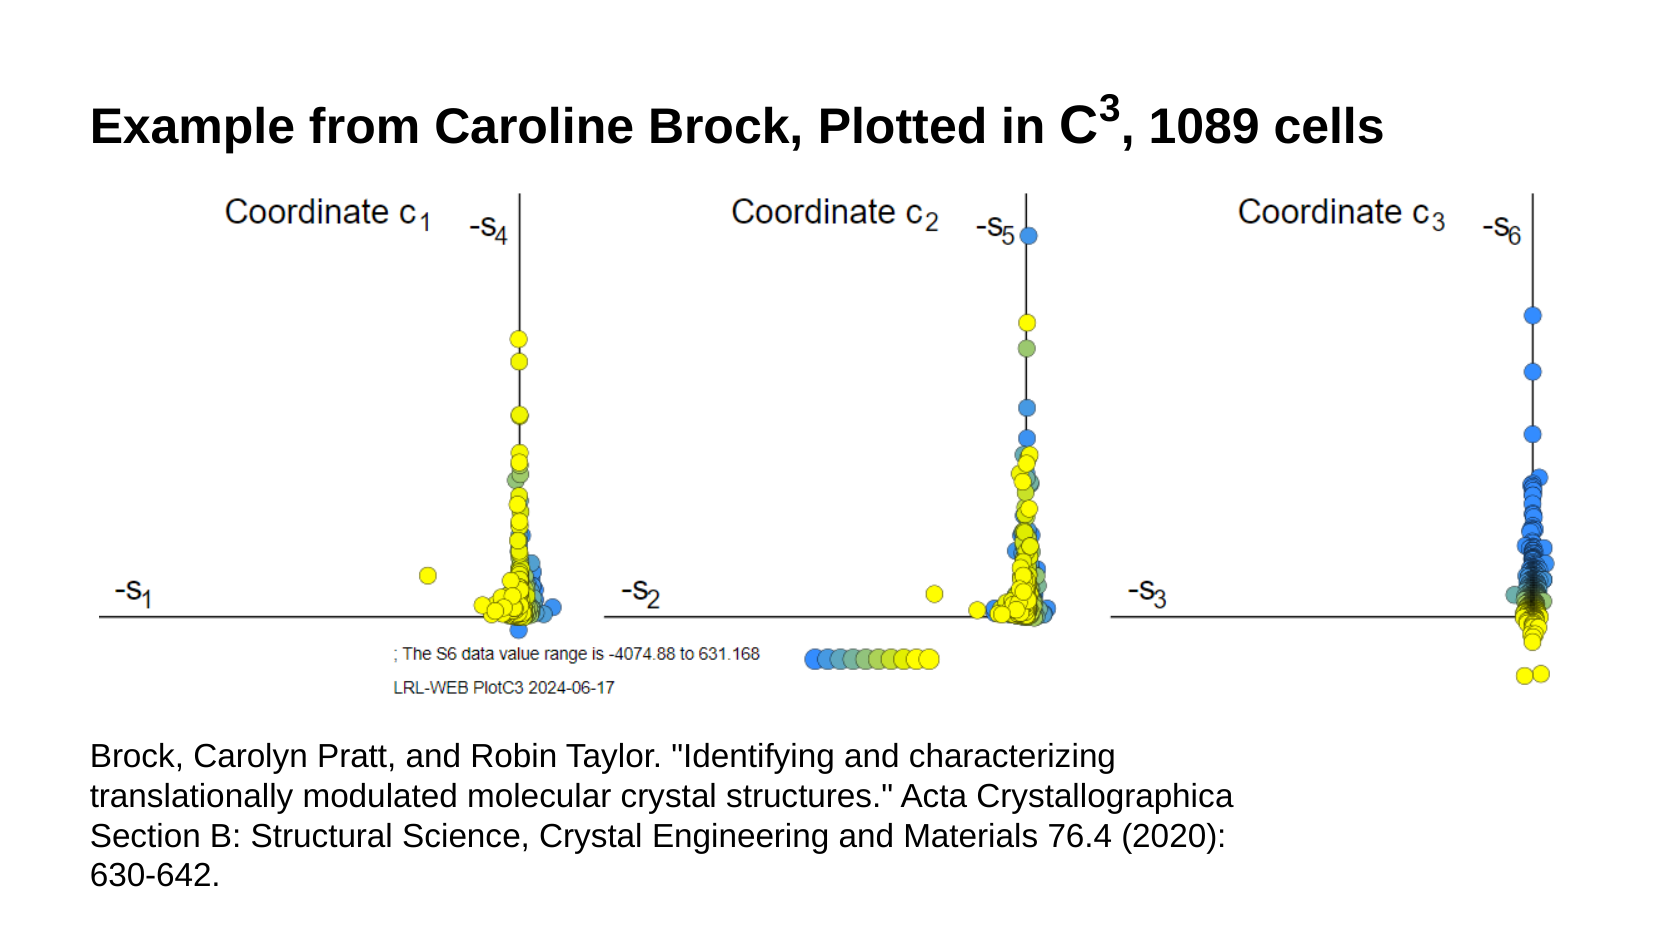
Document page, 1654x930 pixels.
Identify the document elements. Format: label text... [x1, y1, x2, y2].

text_box Example from Caroline Brock, Plotted in C3, 1089 cells [74, 69, 1500, 326]
text_box Brock, Carolyn Pratt, and Robin Taylor. "Identifying and characterizing translationally modulated molecular crystal structures." Acta Crystallographica Section B: Structural Science, Crystal Engineering and Materials 76.4 (2020): 630-642. [74, 726, 1275, 914]
picture [99, 186, 1565, 695]
